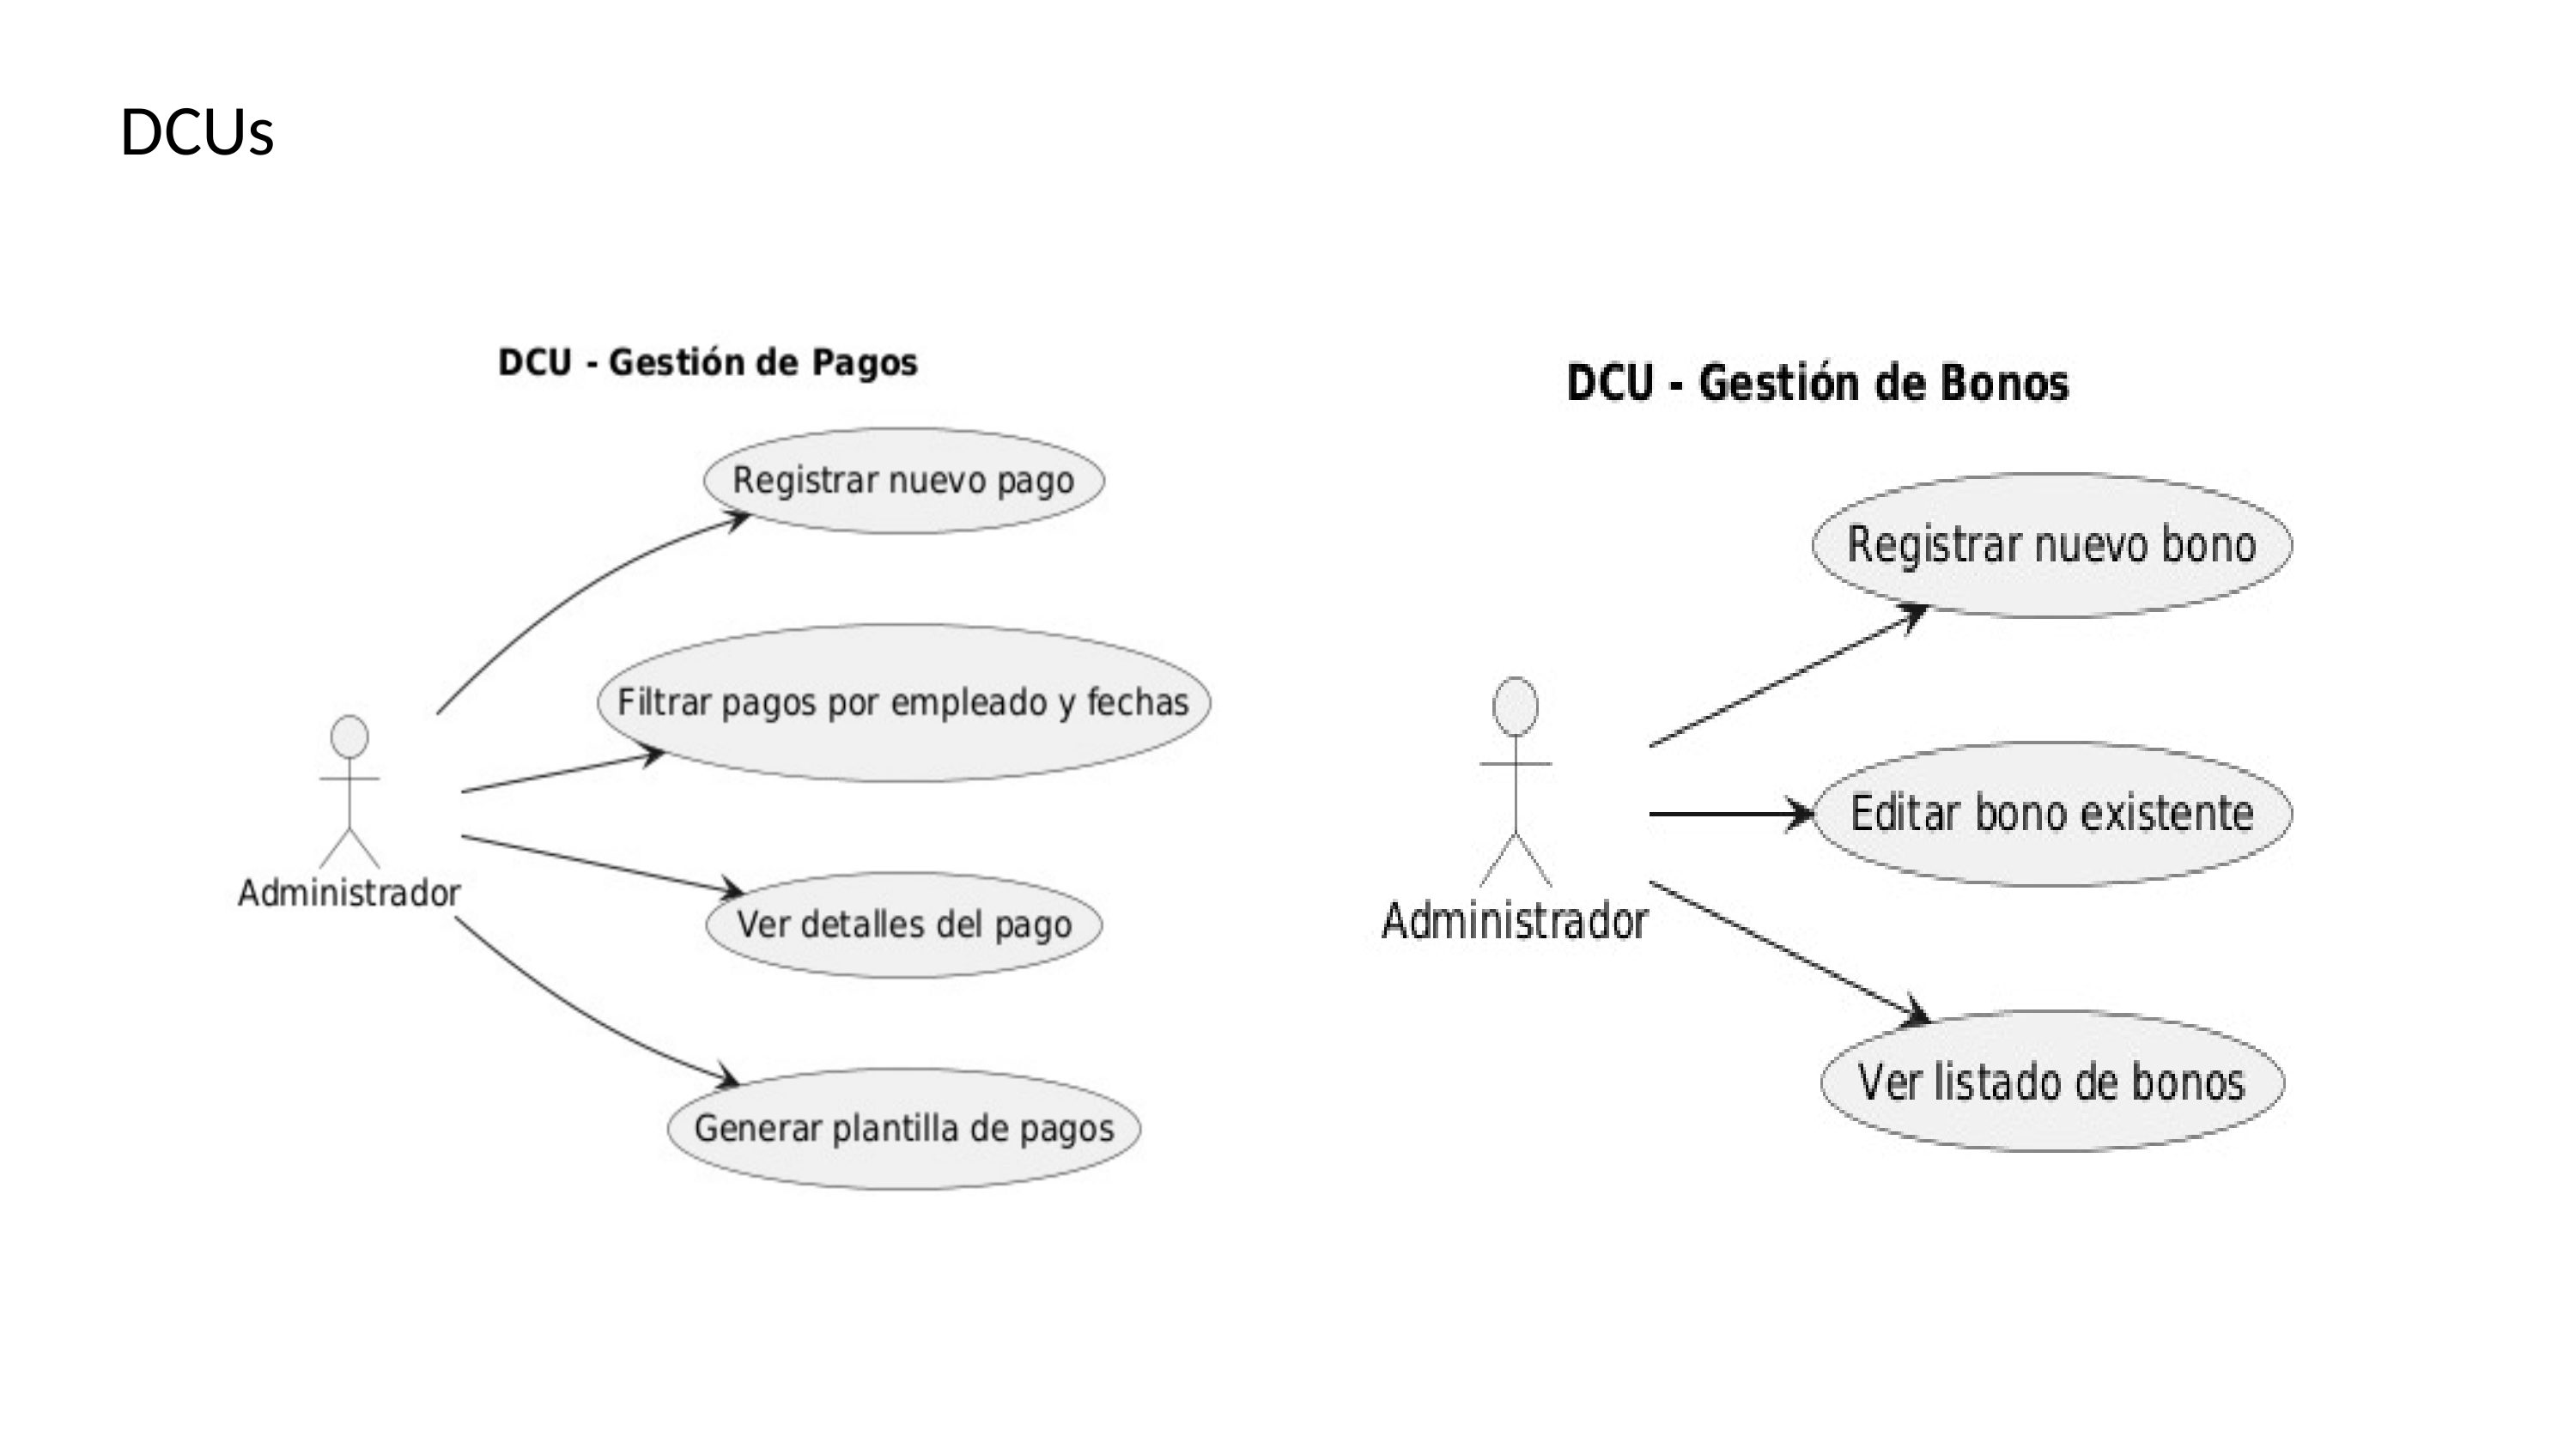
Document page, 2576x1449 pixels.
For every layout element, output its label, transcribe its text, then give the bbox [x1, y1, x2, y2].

text_box DCUs [106, 77, 687, 176]
picture [225, 328, 1224, 1197]
picture [1352, 328, 2351, 1197]
